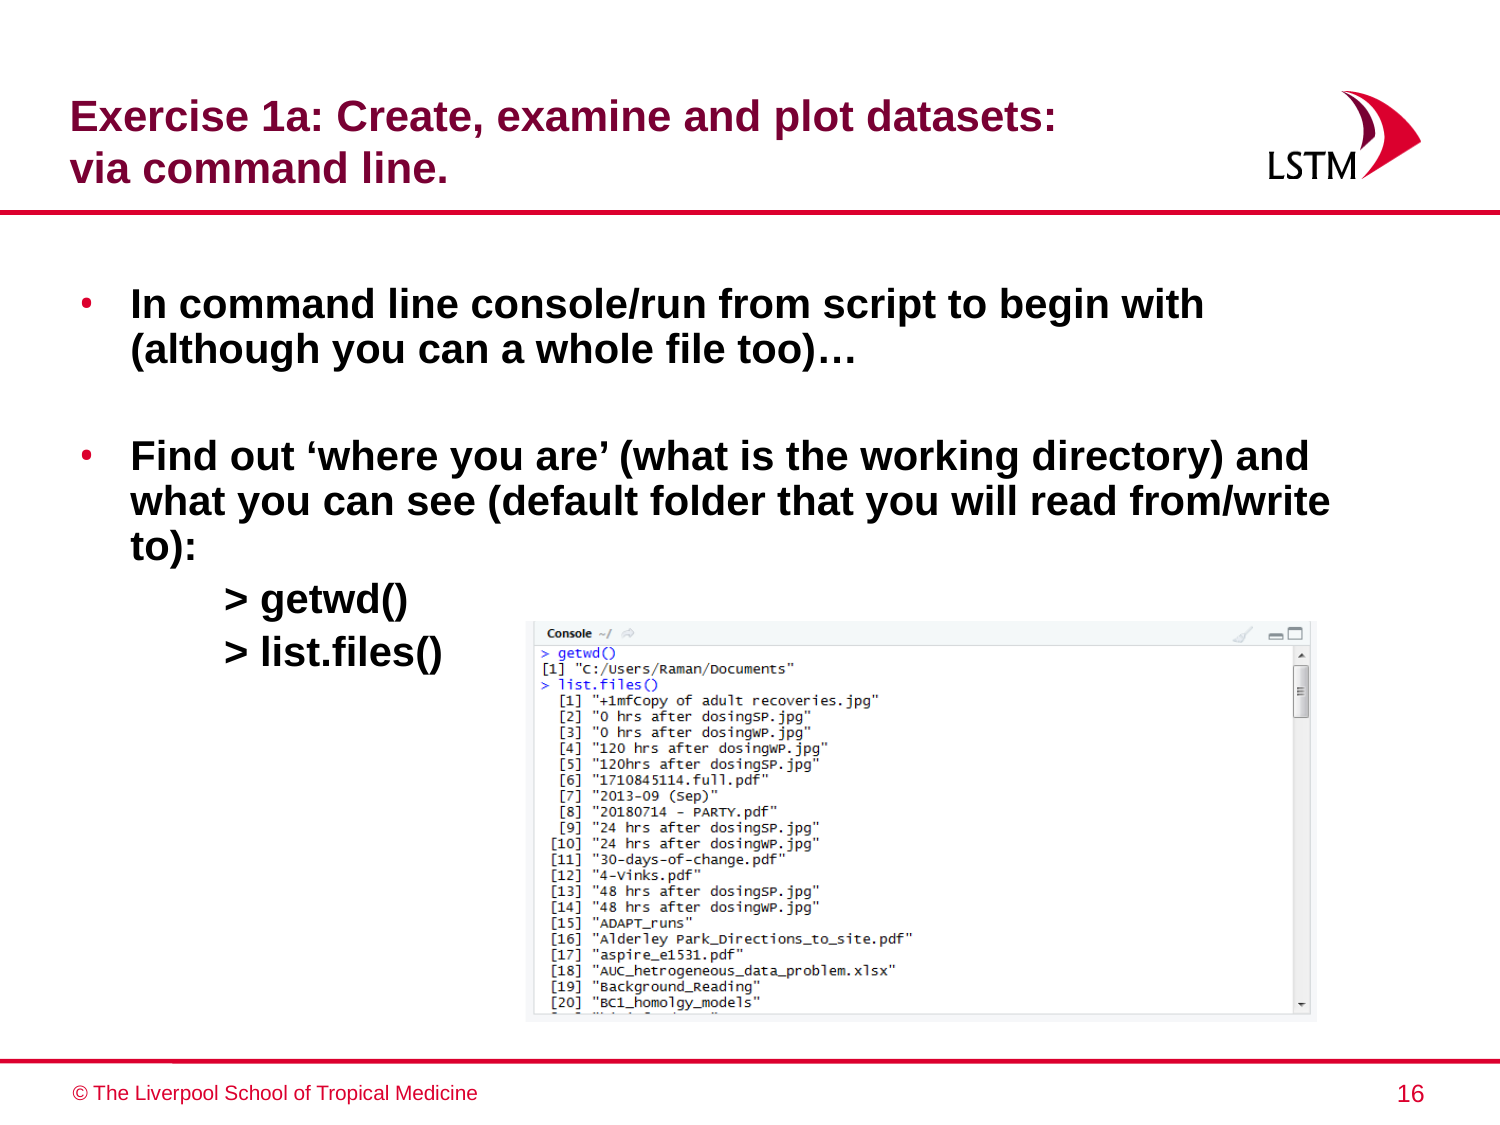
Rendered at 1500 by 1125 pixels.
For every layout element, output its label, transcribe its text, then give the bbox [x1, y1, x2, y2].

list In command line console/run from script to begin with (although you can a whole file too)… Find out ‘where you are’ (what is the working directory) and what you can see (default folder that you will read from/write to): > getwd() > list.files() [58, 274, 1413, 1013]
picture [525, 621, 1318, 1022]
title Exercise 1a: Create, examine and plot datasets: via command line. [54, 99, 1118, 201]
picture [1269, 91, 1421, 179]
